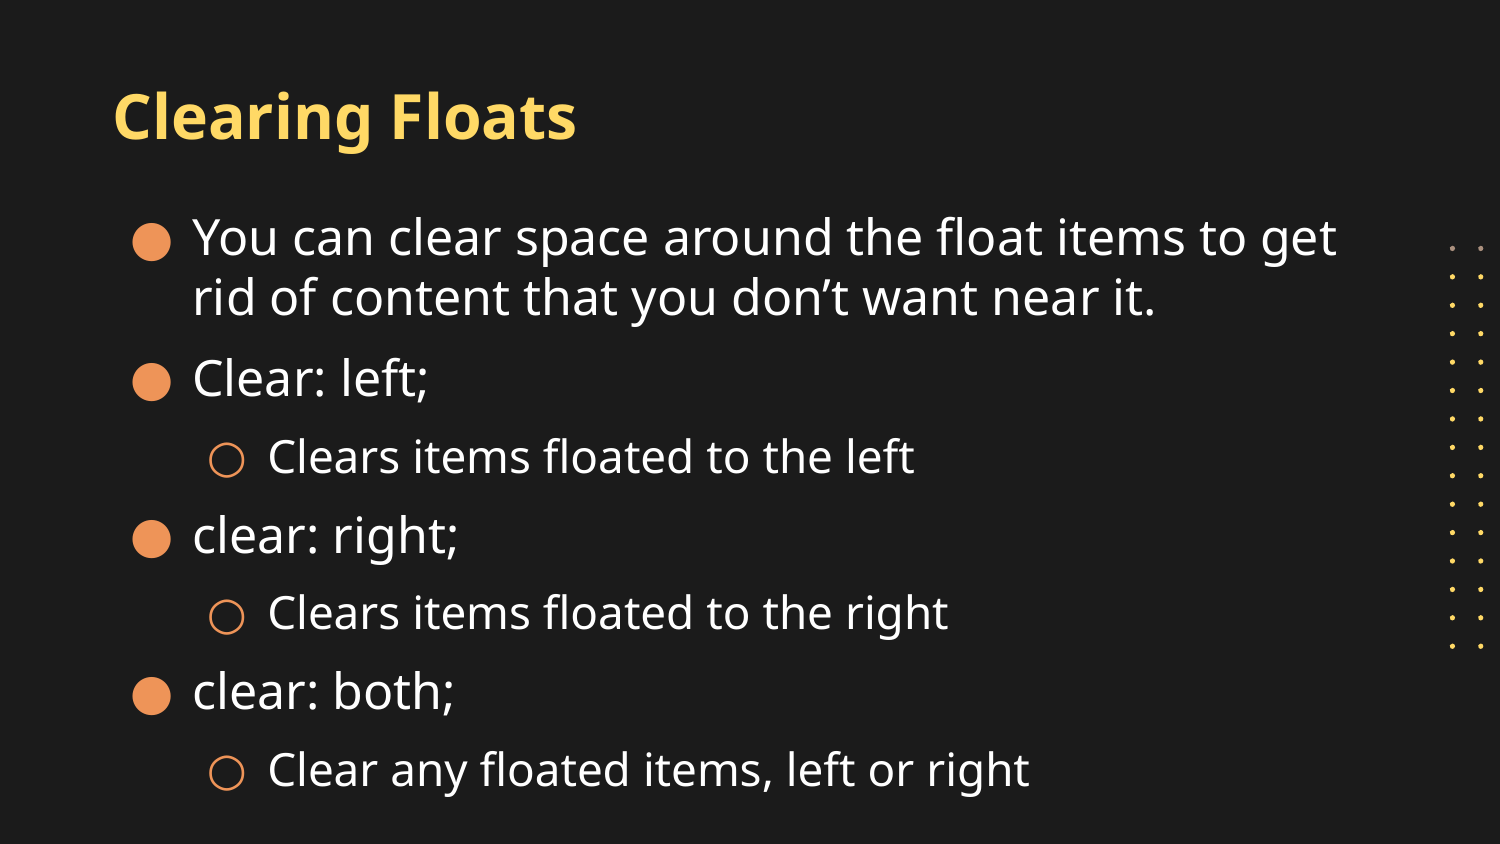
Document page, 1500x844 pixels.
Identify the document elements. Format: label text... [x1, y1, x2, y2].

list You can clear space around the float items to get rid of content that you don’t want near it. Clear: left; Clears items floated to the left clear: right; Clears items floated to the right clear: both; Clear any floated items, left or right [102, 190, 1384, 810]
title Clearing Floats [97, 61, 885, 156]
